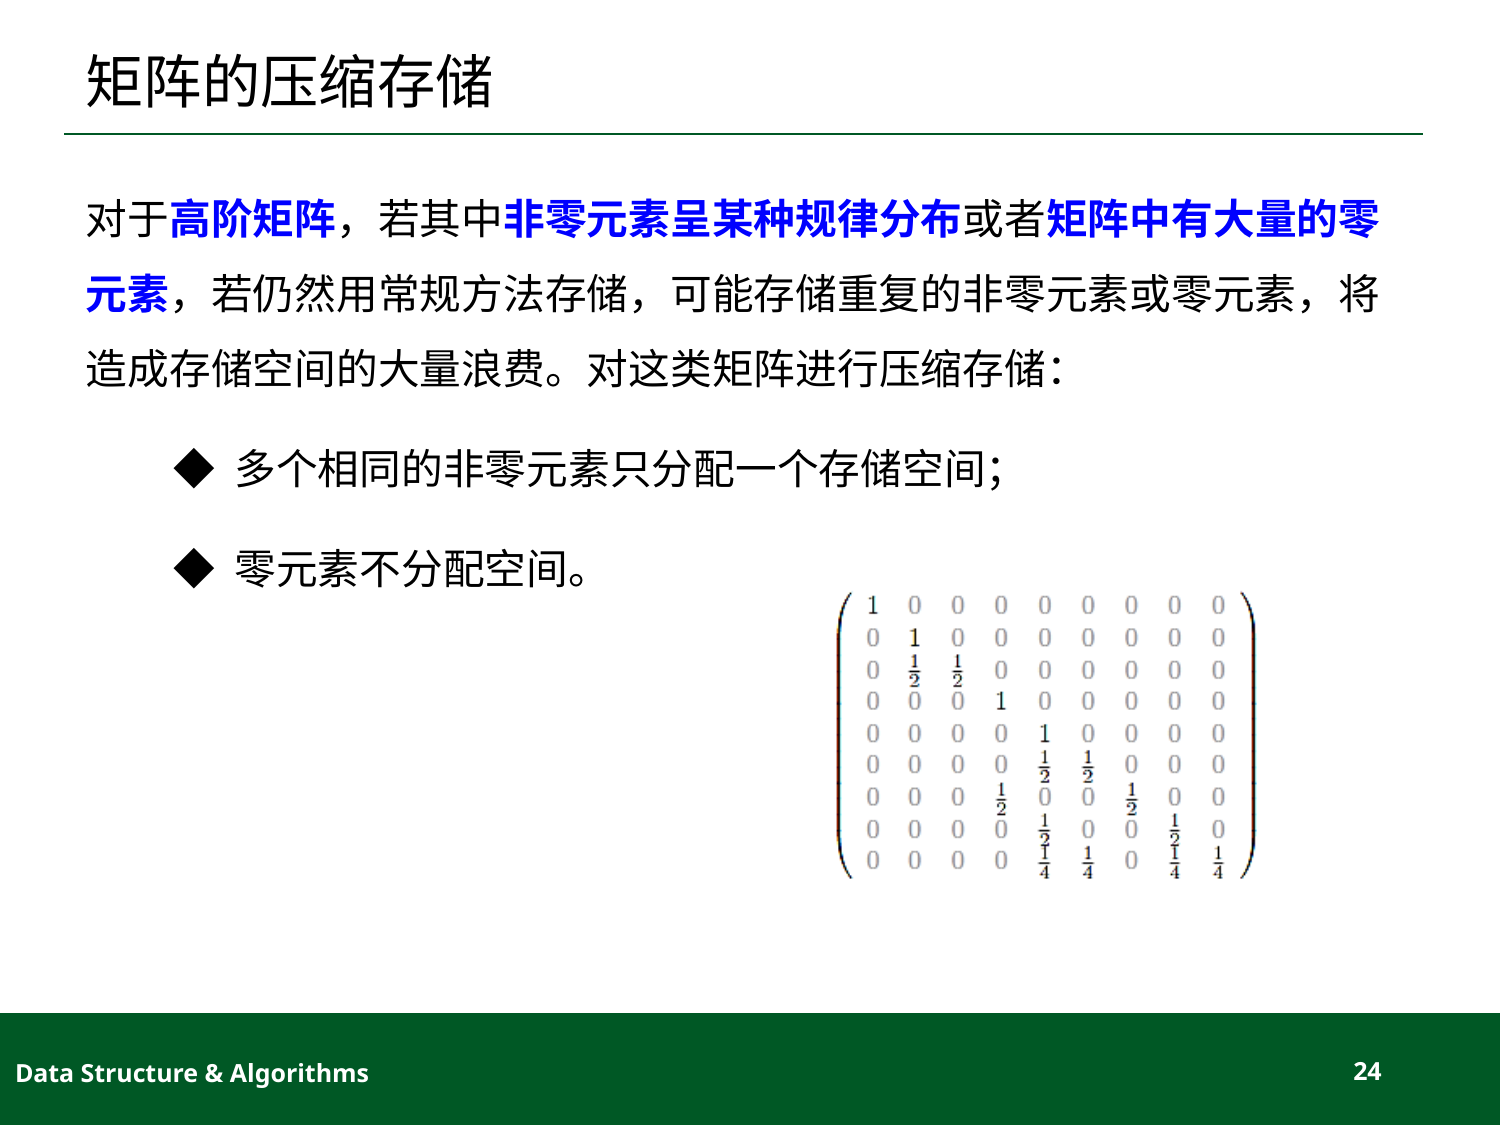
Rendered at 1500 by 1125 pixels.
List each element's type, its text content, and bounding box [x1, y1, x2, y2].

title 矩阵的压缩存储 [70, 34, 1430, 135]
picture [790, 554, 1338, 913]
footer Data Structure & Algorithms [0, 1042, 507, 1103]
slide_number 24 [1059, 1042, 1397, 1103]
list 对于高阶矩阵，若其中非零元素呈某种规律分布或者矩阵中有大量的零元素，若仍然用常规方法存储，可能存储重复的非零元素或零元素，将造成存储空间的大量浪费。对这类矩阵进行压缩存储： ◆ 多个相同的非零元素只分配一个存储空间； ◆ 零元素不分配空间。 [70, 160, 1430, 991]
